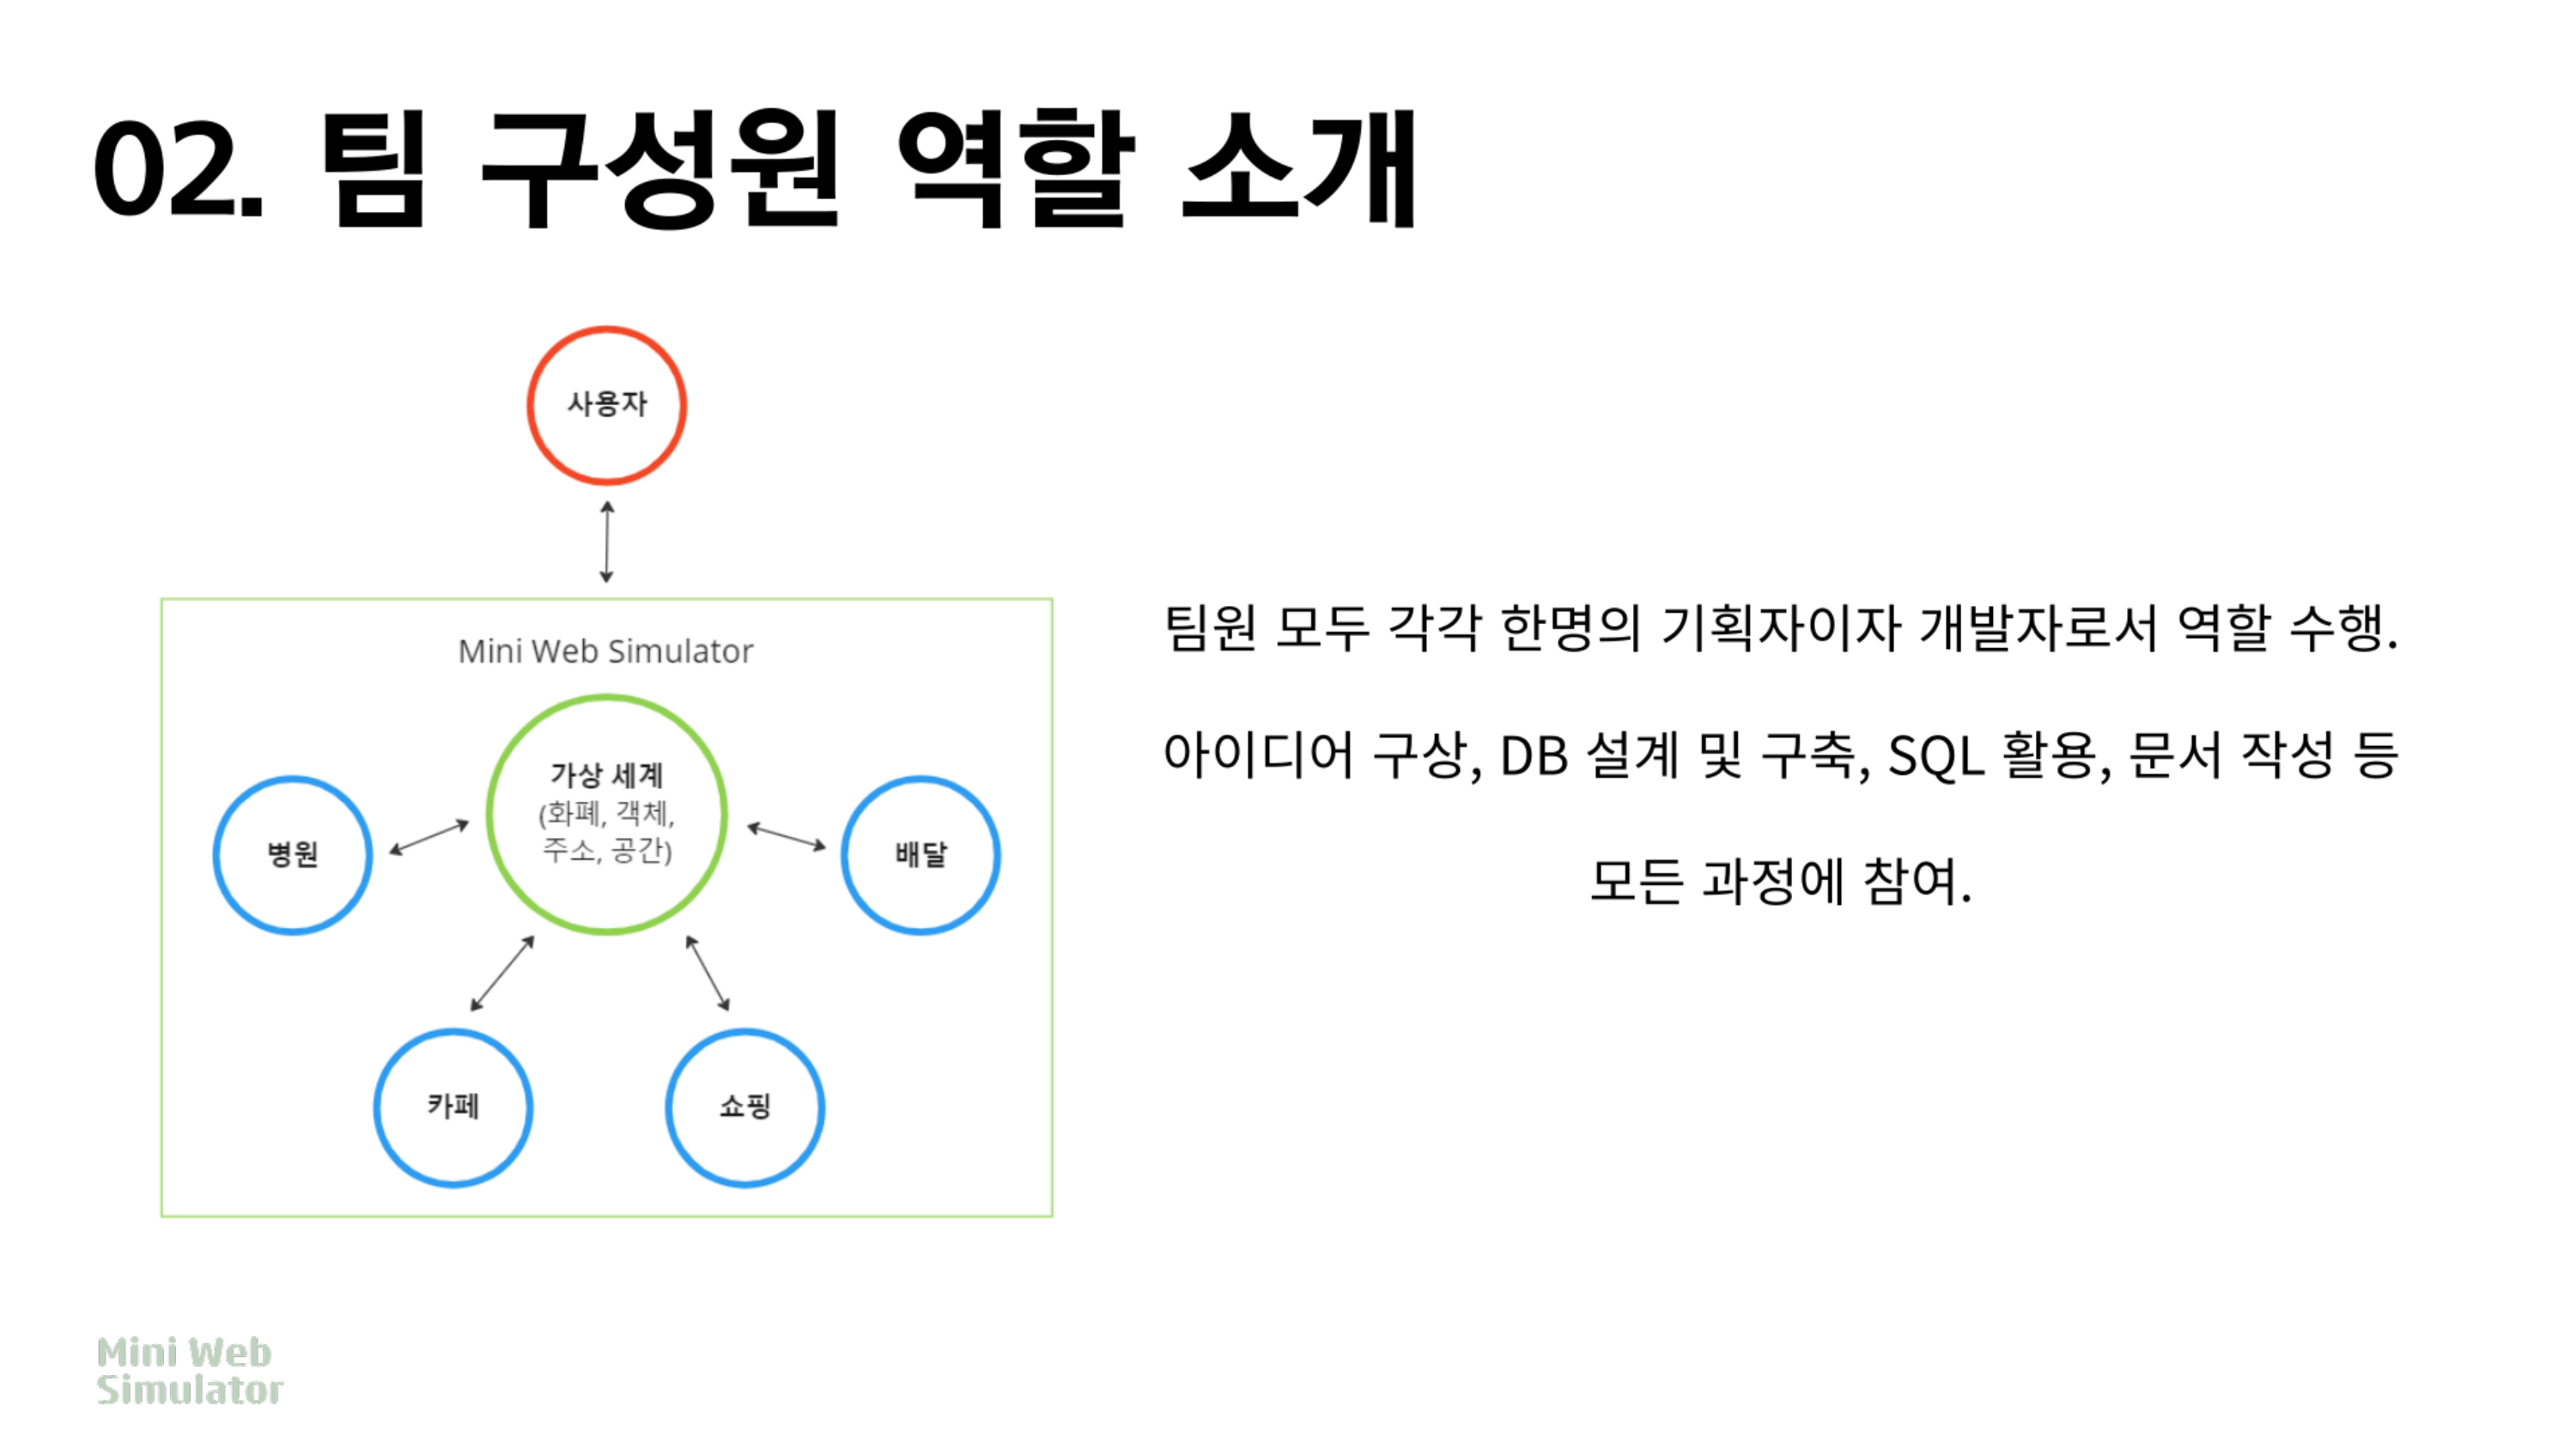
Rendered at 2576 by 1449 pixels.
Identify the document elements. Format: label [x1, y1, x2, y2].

text_box [95, 266, 1113, 1277]
picture [1106, 584, 2426, 931]
picture [71, 57, 1482, 294]
picture [90, 1325, 300, 1432]
